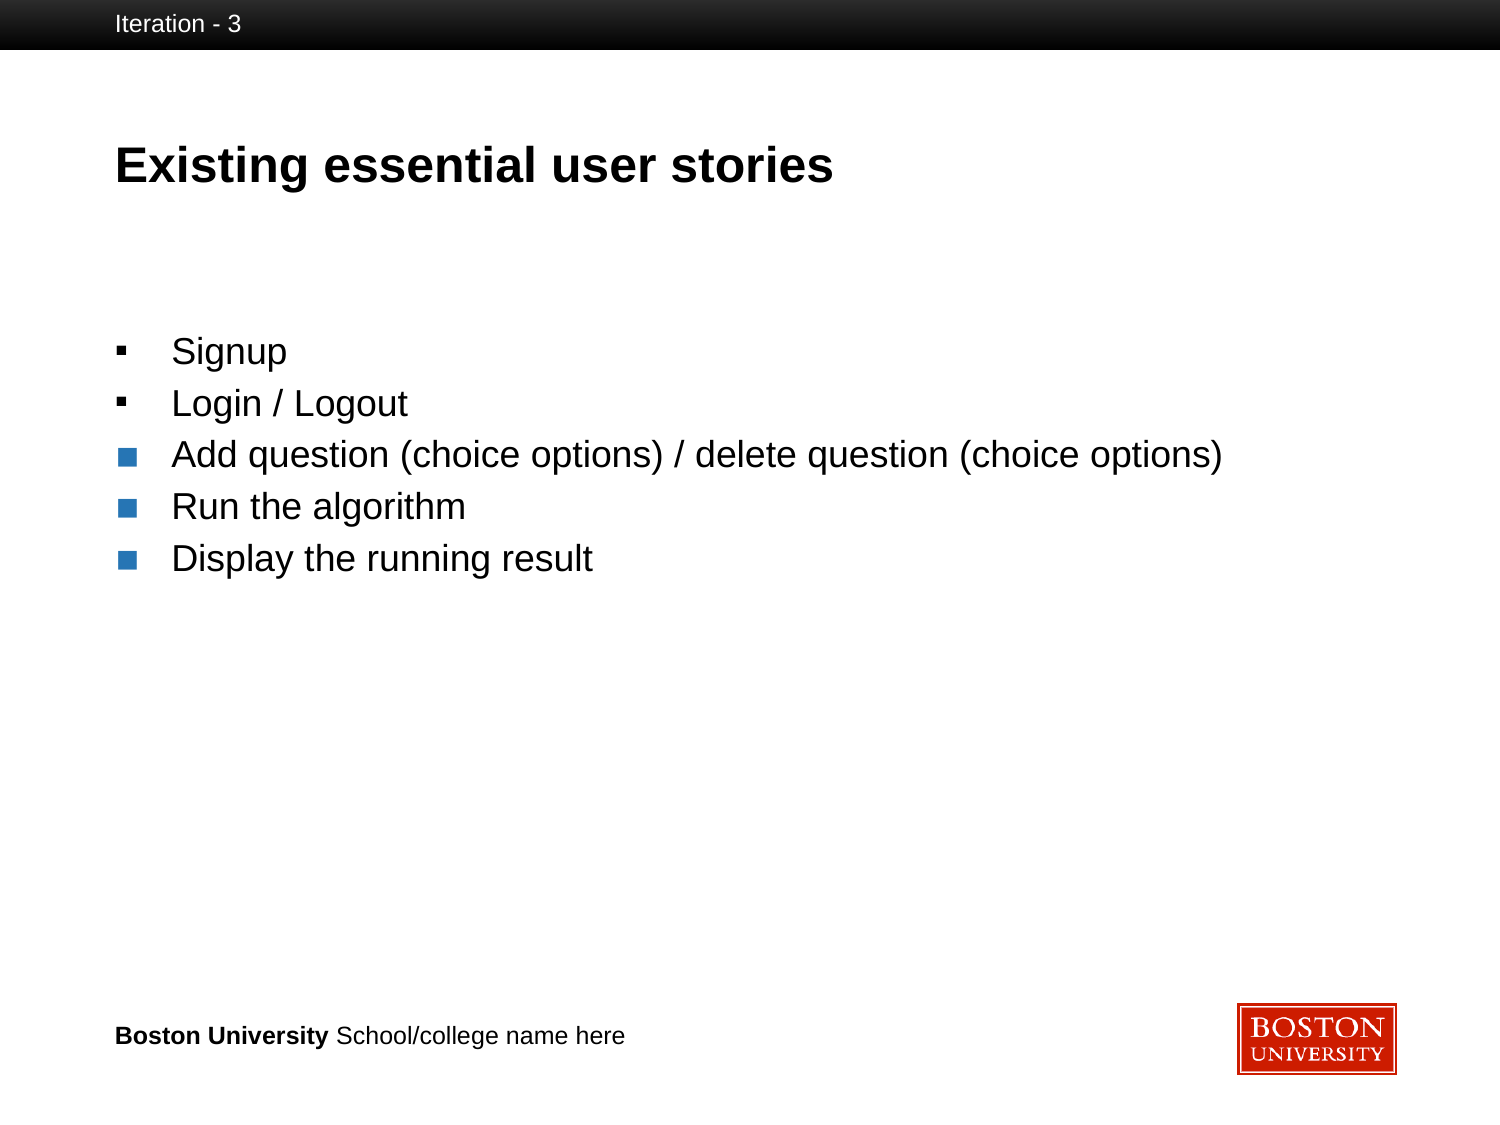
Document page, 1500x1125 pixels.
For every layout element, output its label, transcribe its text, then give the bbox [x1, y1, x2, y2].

title Existing essential user stories [99, 125, 1400, 238]
picture [1237, 1003, 1397, 1075]
list Signup Login / Logout Add question (choice options) / delete question (choice options) Run the algorithm Display the running result [99, 312, 1400, 950]
footer Iteration - 3 [99, 0, 938, 50]
